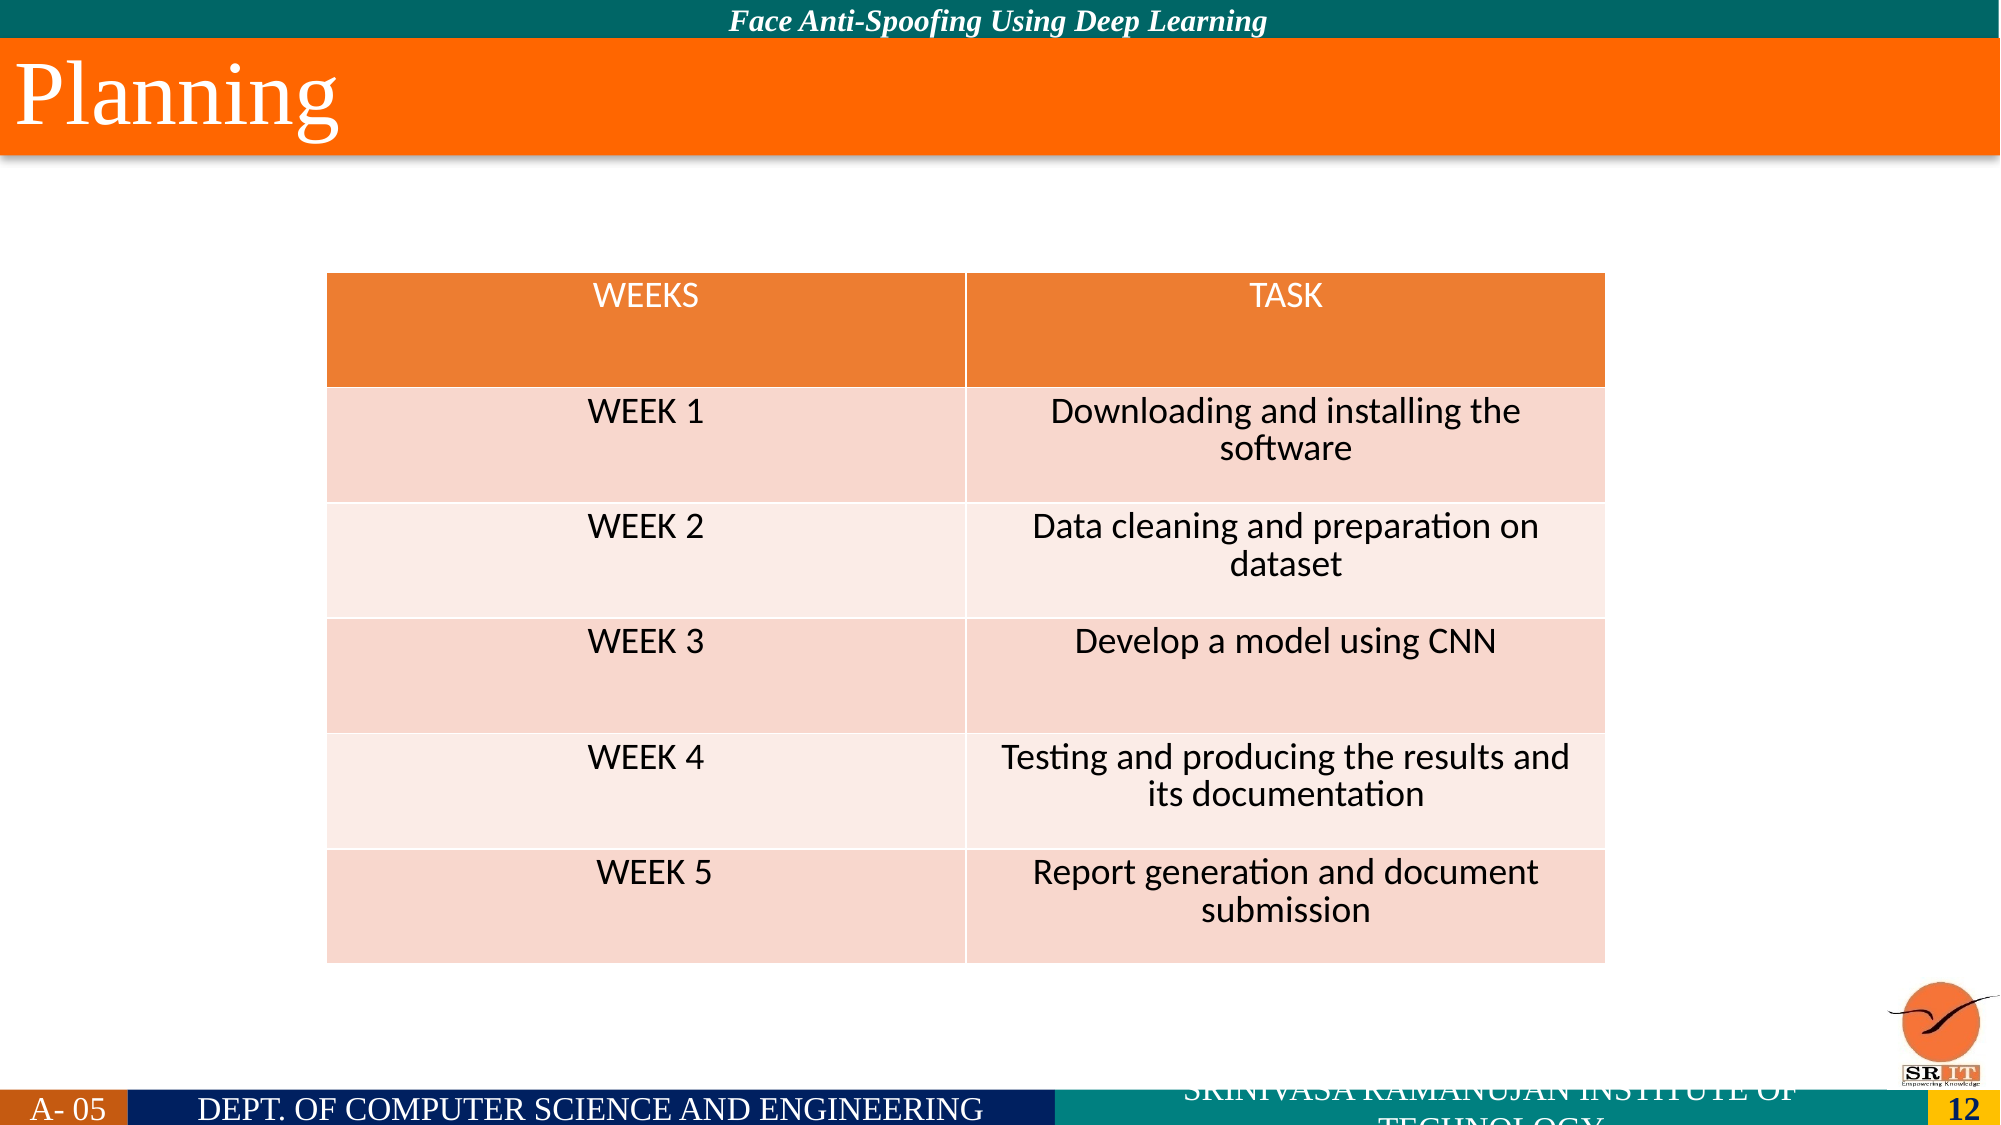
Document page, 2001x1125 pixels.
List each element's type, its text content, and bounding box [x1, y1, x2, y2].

table_cell WEEK 3 [327, 619, 965, 733]
title Planning [0, 38, 2000, 156]
table_cell Downloading and installing the software [967, 388, 1605, 502]
table_cell Testing and producing the results and its documentation [967, 734, 1605, 848]
table_cell WEEK 5 [327, 850, 965, 963]
table_header TASK [967, 273, 1605, 387]
table_cell Develop a model using CNN [967, 619, 1605, 733]
table_cell Report generation and document submission [967, 850, 1605, 963]
picture [1887, 977, 2000, 1090]
table_cell WEEK 2 [327, 504, 965, 617]
table_cell WEEK 1 [327, 388, 965, 502]
table_cell Data cleaning and preparation on dataset [967, 504, 1605, 617]
table_header WEEKS [327, 273, 965, 387]
table_cell WEEK 4 [327, 734, 965, 848]
